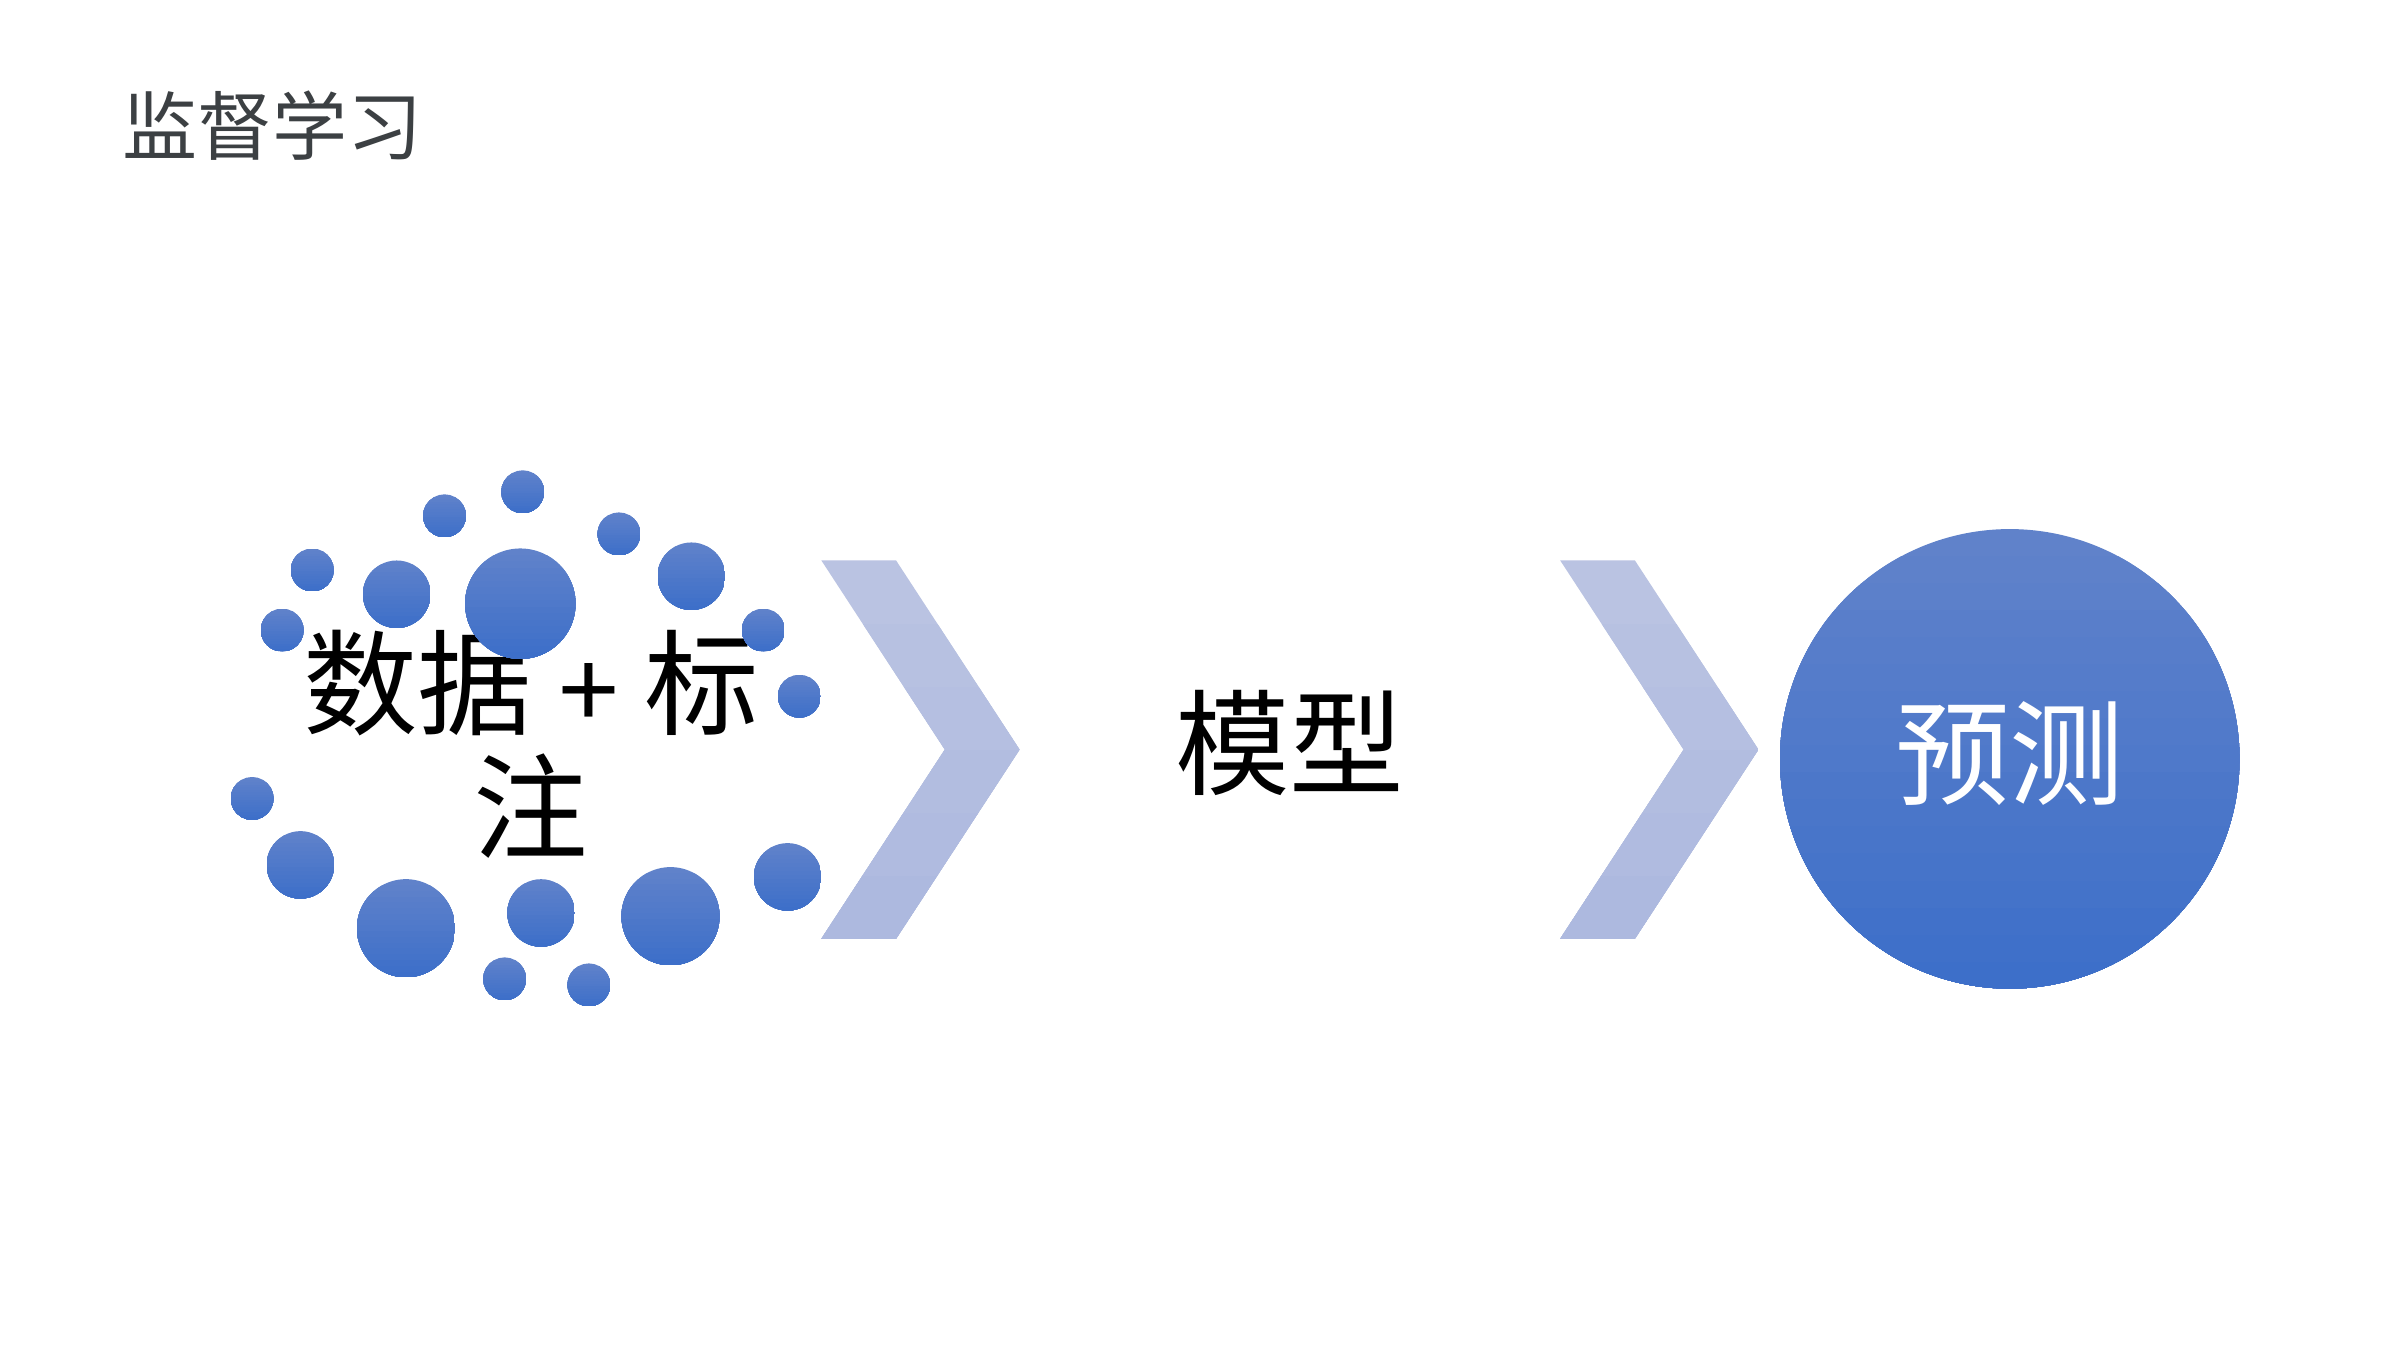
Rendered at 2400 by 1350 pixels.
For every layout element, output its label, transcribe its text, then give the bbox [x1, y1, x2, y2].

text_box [225, 243, 2267, 1234]
text_box 监督学习 [107, 64, 1819, 180]
